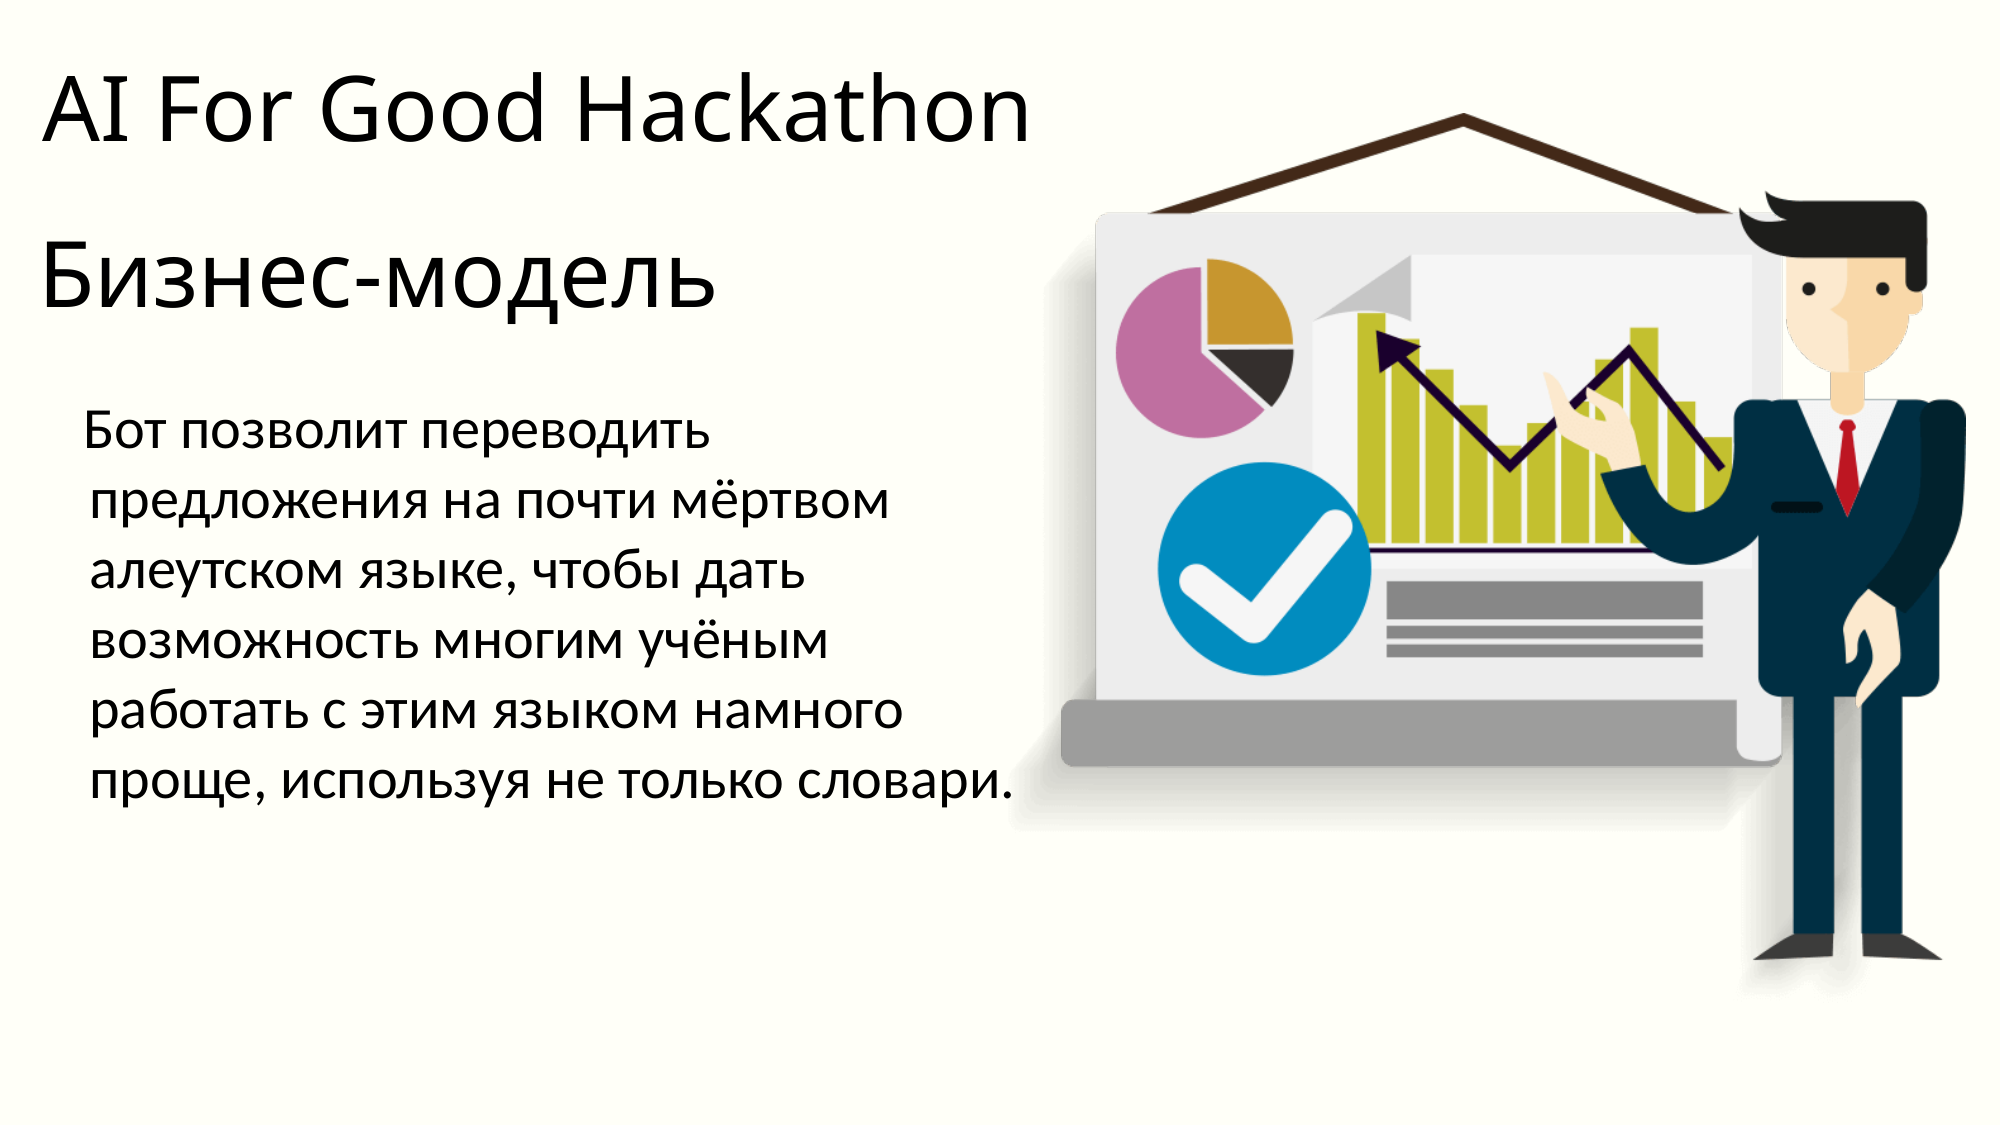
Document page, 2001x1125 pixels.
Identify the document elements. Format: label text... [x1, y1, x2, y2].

title Бизнес-модель [30, 168, 1006, 387]
list Бот позволит переводить предложения на почти мёртвом алеутском языке, чтобы дать возможность многим учёным работать с этим языком намного проще, используя не только словари. [35, 382, 1052, 1097]
picture [1006, 113, 1966, 1012]
text_box AI For Good Hackathon [35, 44, 1053, 169]
